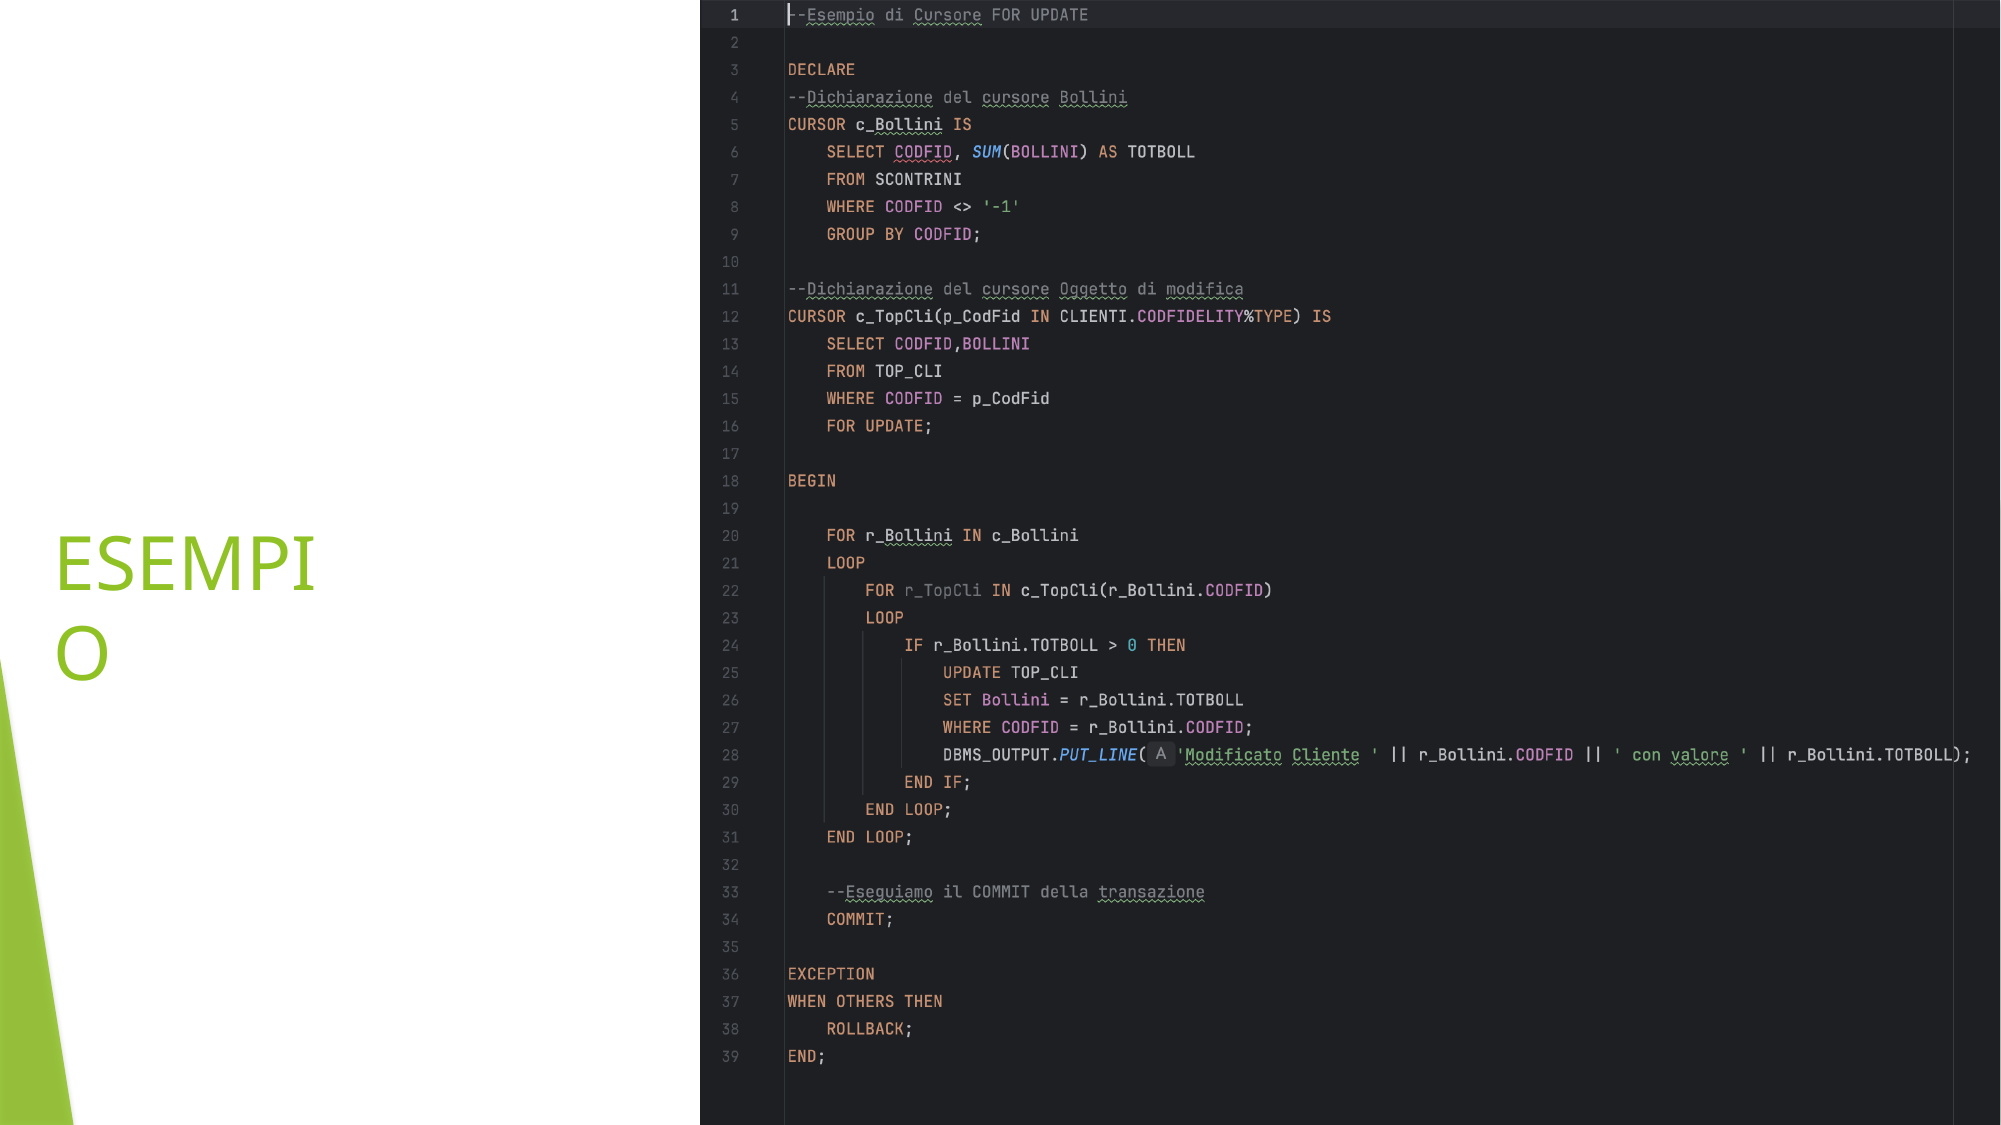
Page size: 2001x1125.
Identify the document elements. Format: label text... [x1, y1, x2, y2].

picture [700, 0, 2000, 1125]
title ESEMPIO [38, 508, 354, 617]
